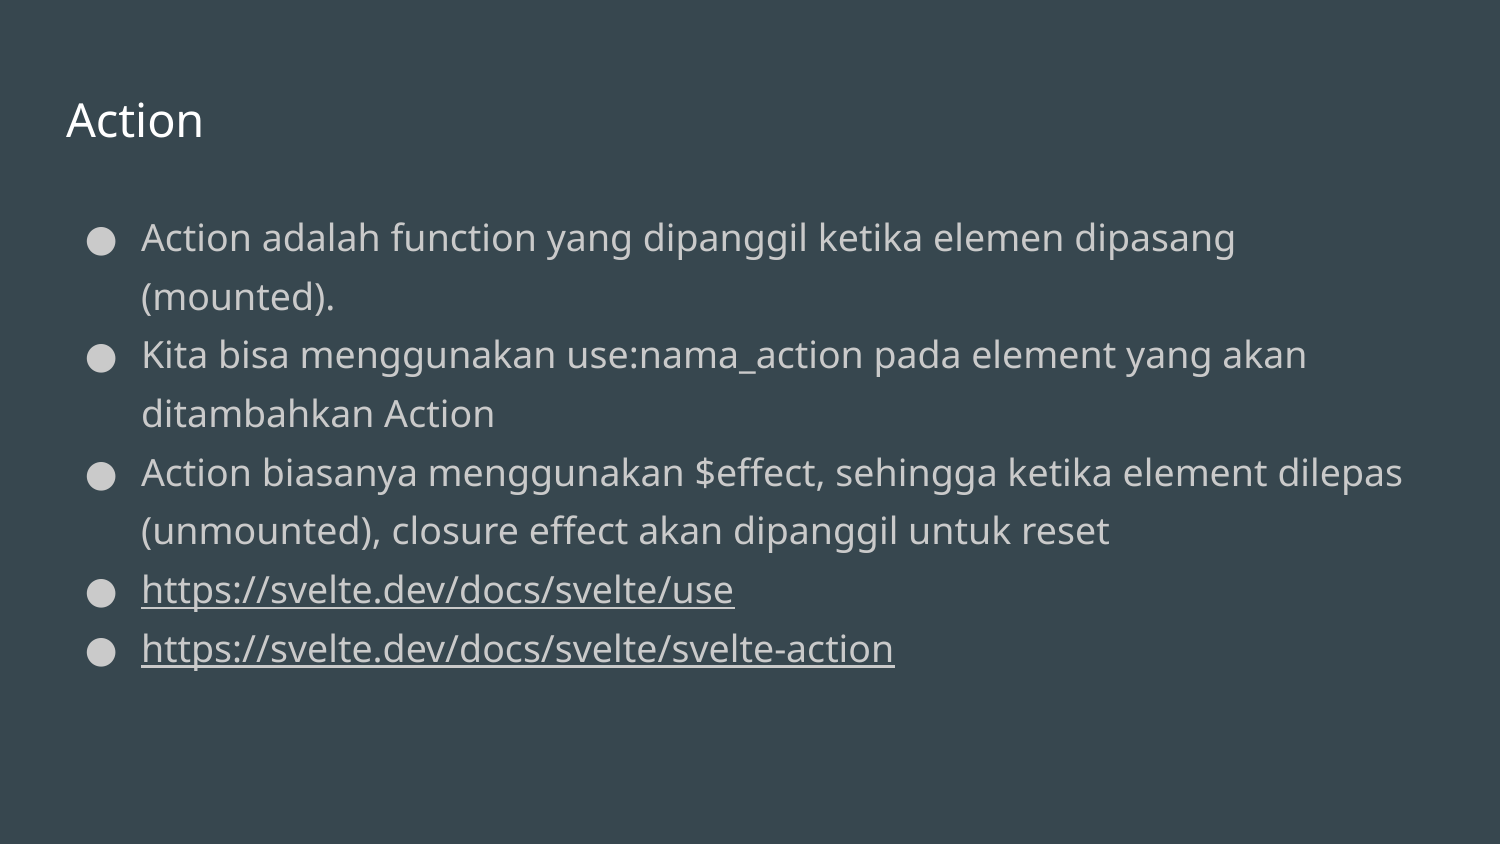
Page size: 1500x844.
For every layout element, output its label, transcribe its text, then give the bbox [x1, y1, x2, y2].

list Action adalah function yang dipanggil ketika elemen dipasang (mounted). Kita bisa menggunakan use:nama_action pada element yang akan ditambahkan Action Action biasanya menggunakan $effect, sehingga ketika element dilepas (unmounted), closure effect akan dipanggil untuk reset https://svelte.dev/docs/svelte/use https://svelte.dev/docs/svelte/svelte-action [51, 189, 1449, 750]
title Action [51, 72, 1449, 167]
